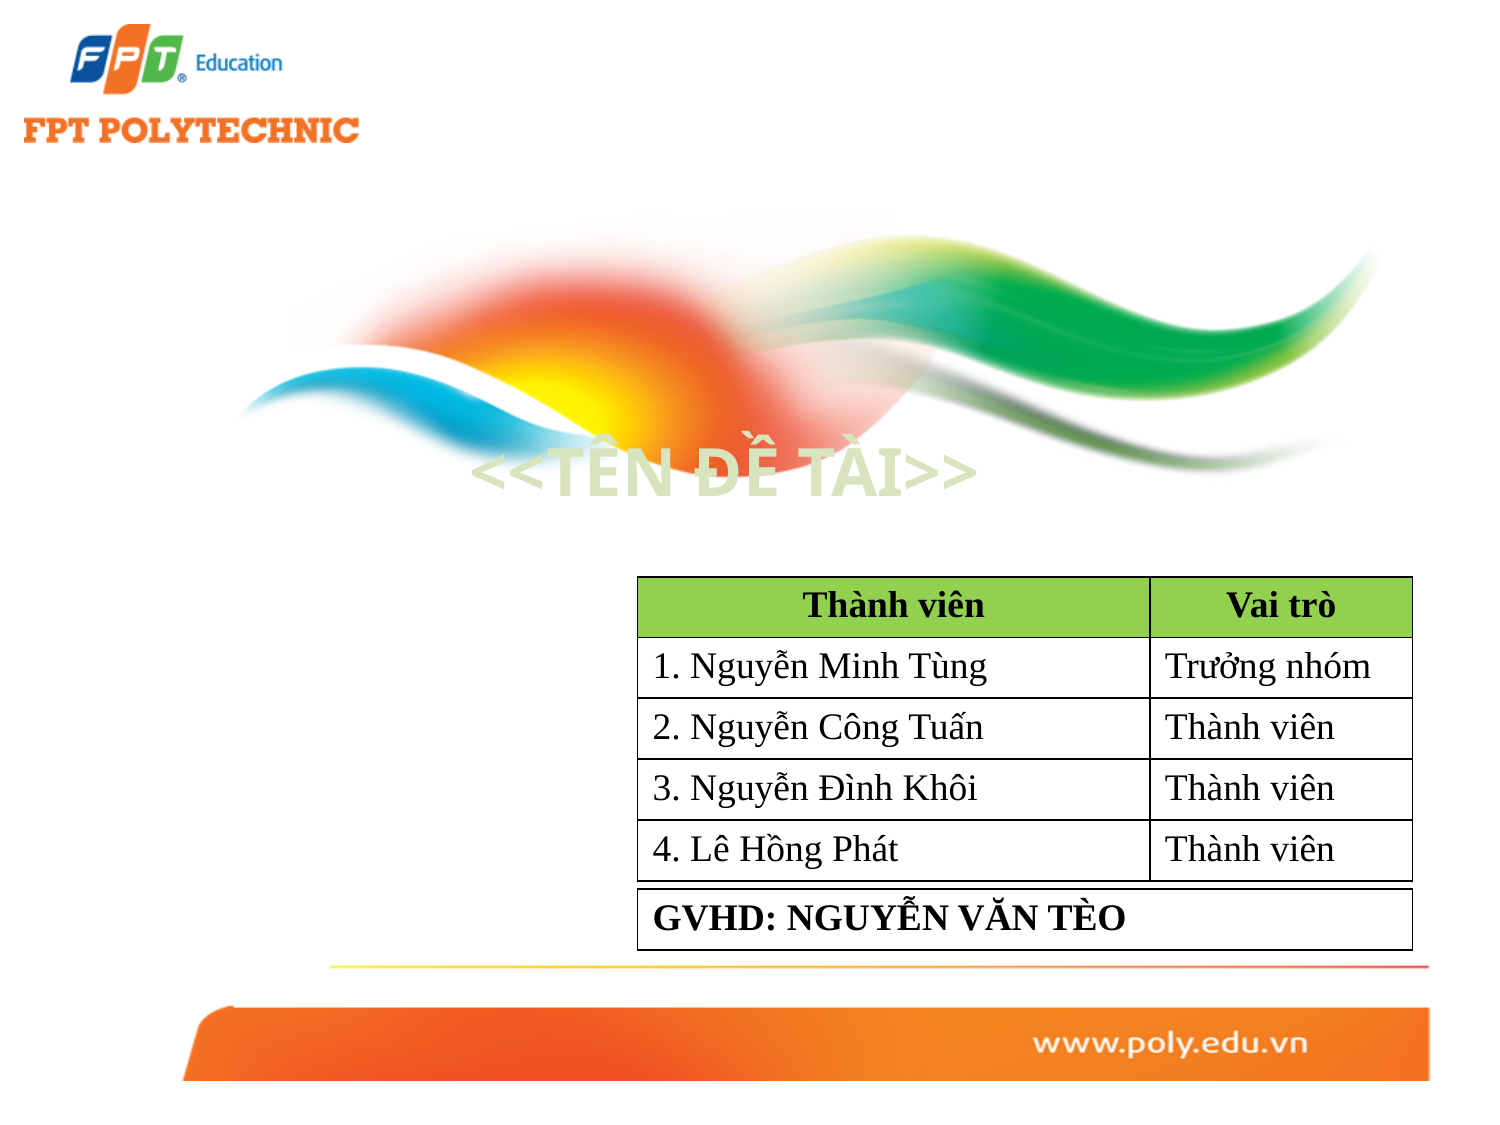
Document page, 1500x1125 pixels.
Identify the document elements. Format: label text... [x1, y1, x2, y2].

table_cell 1. Nguyễn Minh Tùng [638, 638, 1149, 697]
title <<TÊN ĐỀ TÀI>> [87, 349, 1363, 591]
table_cell Trưởng nhóm [1151, 638, 1412, 697]
table_cell 3. Nguyễn Đình Khôi [638, 760, 1149, 819]
picture [129, 949, 1435, 1081]
table_header Thành viên [638, 578, 1149, 637]
table_header GVHD: NGUYỄN VĂN TÈO [638, 890, 1412, 949]
picture [24, 24, 1435, 607]
table_cell 4. Lê Hồng Phát [638, 821, 1149, 880]
table_cell Thành viên [1151, 760, 1412, 819]
table_cell 2. Nguyễn Công Tuấn [638, 699, 1149, 758]
table_cell Thành viên [1151, 821, 1412, 880]
table_header Vai trò [1151, 578, 1412, 637]
table_cell Thành viên [1151, 699, 1412, 758]
